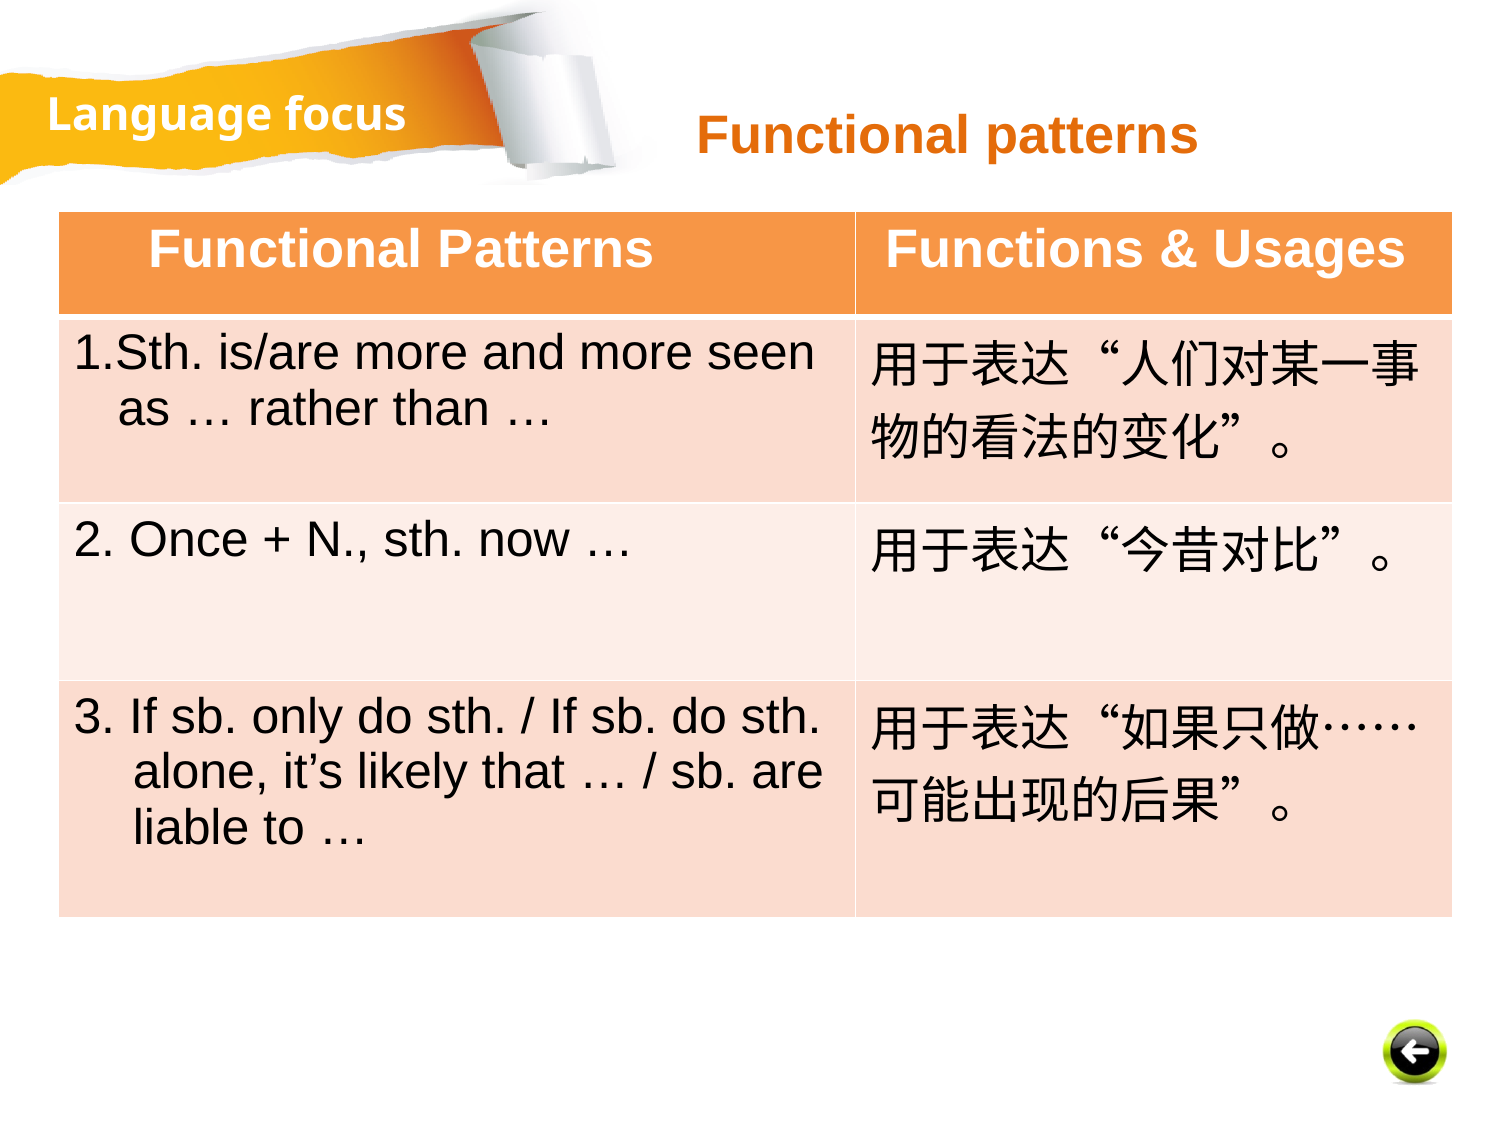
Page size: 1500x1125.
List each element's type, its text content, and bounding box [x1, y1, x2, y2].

table_header Functional Patterns [59, 212, 855, 314]
table_cell 用于表达“人们对某一事物的看法的变化”。 [856, 320, 1452, 502]
table_header Functions & Usages [856, 212, 1452, 314]
table_cell 2. Once + N., sth. now … [59, 504, 855, 680]
table_cell 用于表达“今昔对比”。 [856, 504, 1452, 680]
table_cell 3. If sb. only do sth. / If sb. do sth. alone, it’s likely that … / sb. are liable to … [59, 681, 855, 917]
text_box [0, 0, 1220, 185]
table_cell 1.Sth. is/are more and more seen as … rather than … [59, 320, 855, 502]
picture [1377, 1013, 1450, 1090]
table_cell 用于表达“如果只做……可能出现的后果”。 [856, 681, 1452, 917]
